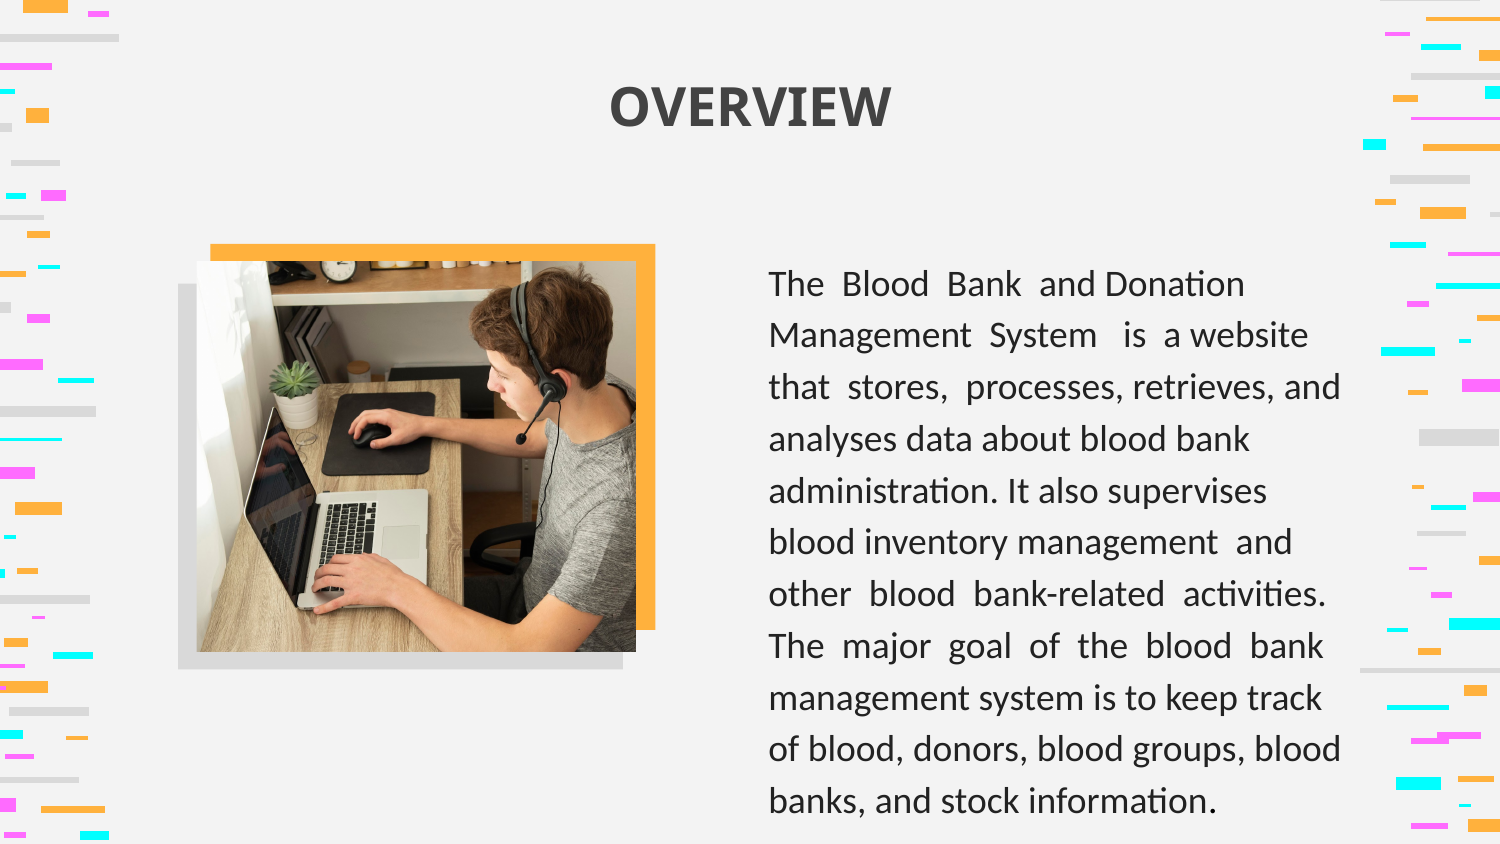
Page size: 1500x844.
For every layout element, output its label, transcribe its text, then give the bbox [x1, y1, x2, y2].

title OVERVIEW [159, 56, 1341, 153]
picture [196, 261, 637, 652]
text_box [210, 243, 656, 630]
text_box [178, 283, 623, 670]
list The Blood Bank and Donation Management System is a website that stores, processes, retrieves, and analyses data about blood bank administration. It also supervises blood inventory management and other blood bank-related activities. The major goal of the blood bank management system is to keep track of blood, donors, blood groups, blood banks, and stock information. [753, 236, 1360, 689]
